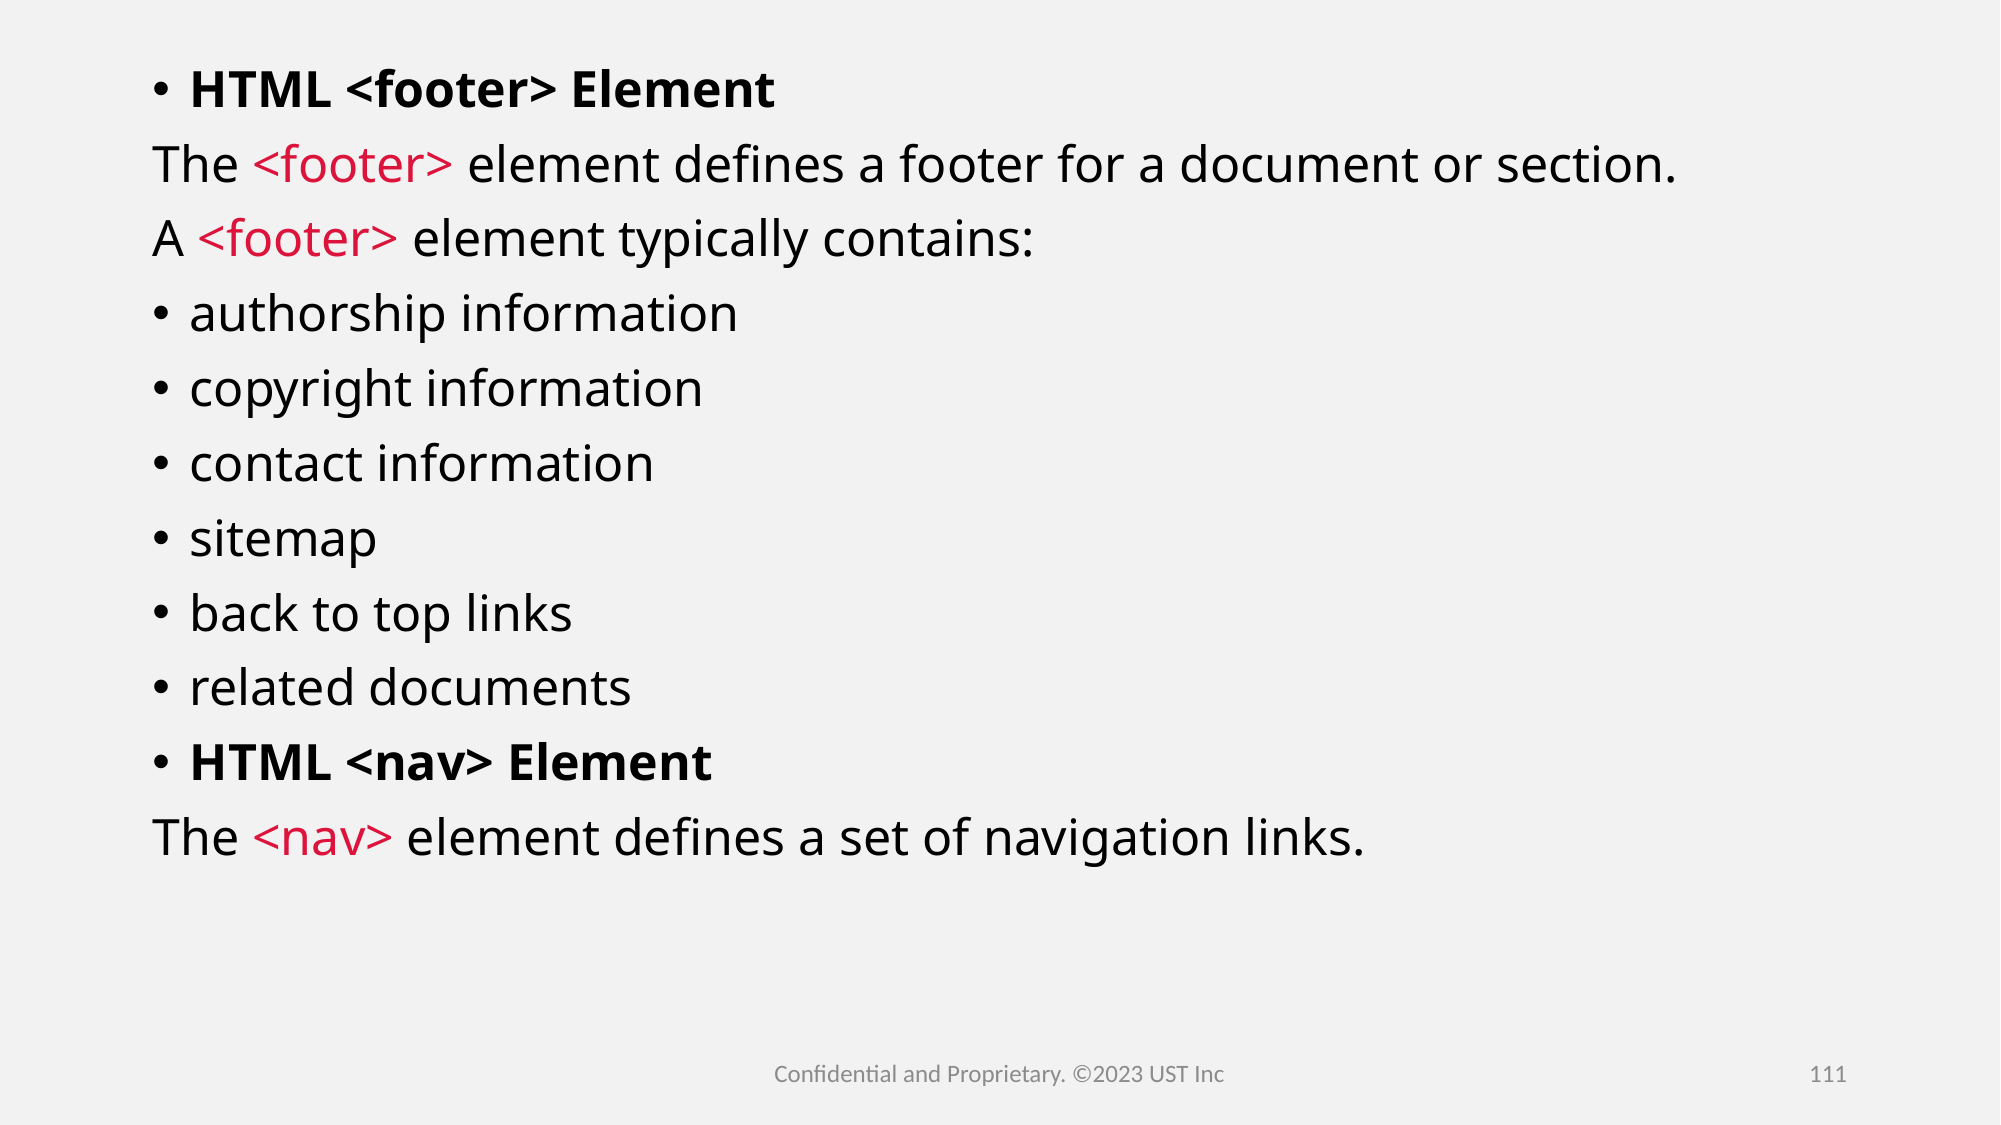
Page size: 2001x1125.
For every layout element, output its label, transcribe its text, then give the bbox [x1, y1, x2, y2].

list HTML <footer> Element The <footer> element defines a footer for a document or section. A <footer> element typically contains: authorship information copyright information contact information sitemap back to top links related documents HTML <nav> Element The <nav> element defines a set of navigation links. [137, 56, 1863, 1014]
footer Confidential and Proprietary. ©2023 UST Inc [662, 1042, 1338, 1103]
slide_number 111 [1412, 1042, 1863, 1103]
